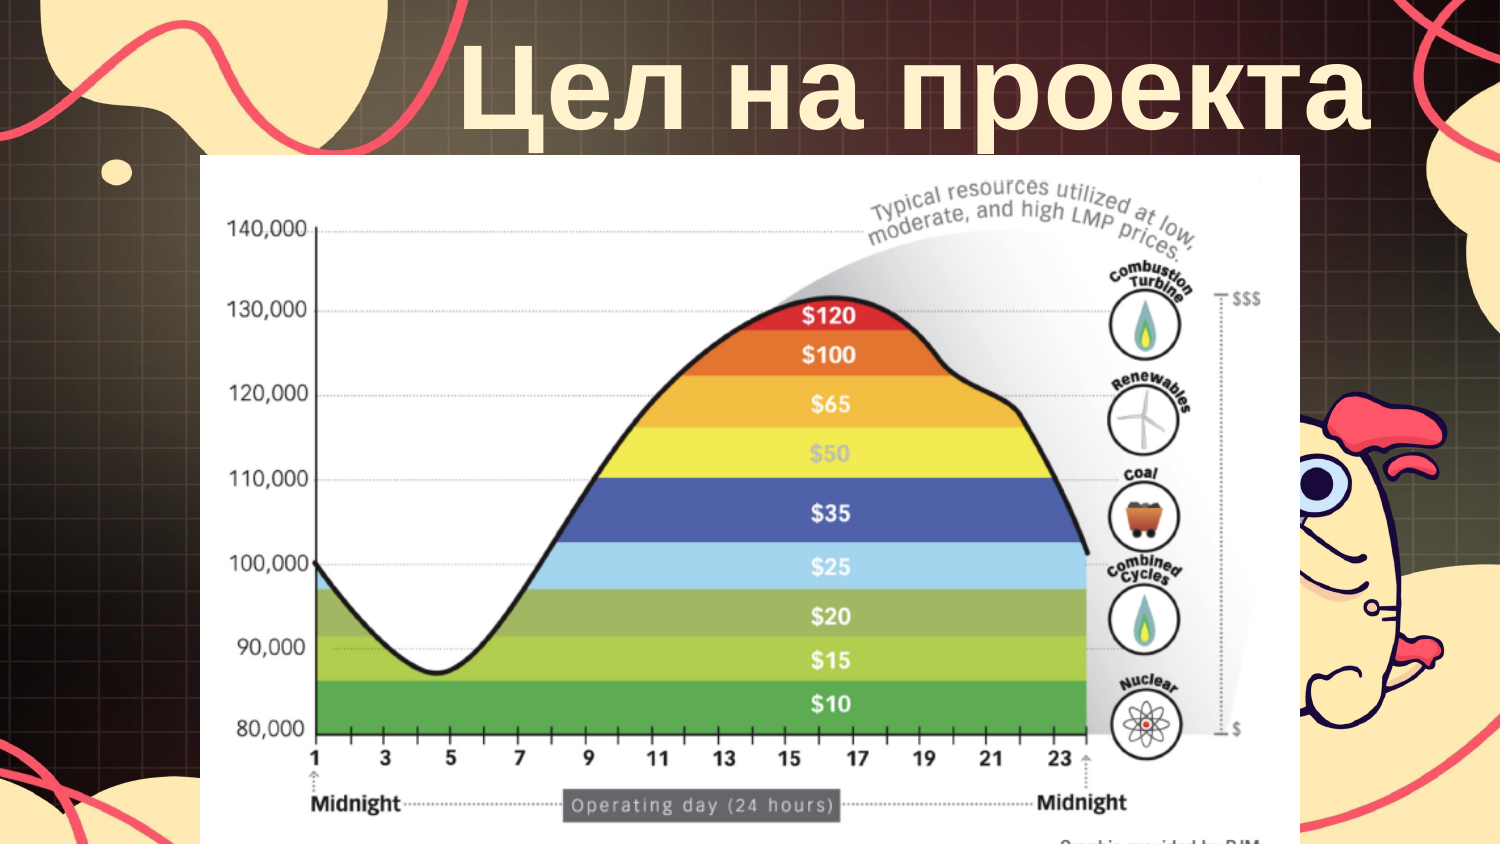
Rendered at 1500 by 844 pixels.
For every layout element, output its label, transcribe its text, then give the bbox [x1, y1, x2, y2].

text_box [1304, 325, 1488, 758]
text_box [0, 0, 1500, 844]
text_box Цел на проекта [454, 9, 1374, 155]
picture [199, 155, 1300, 844]
